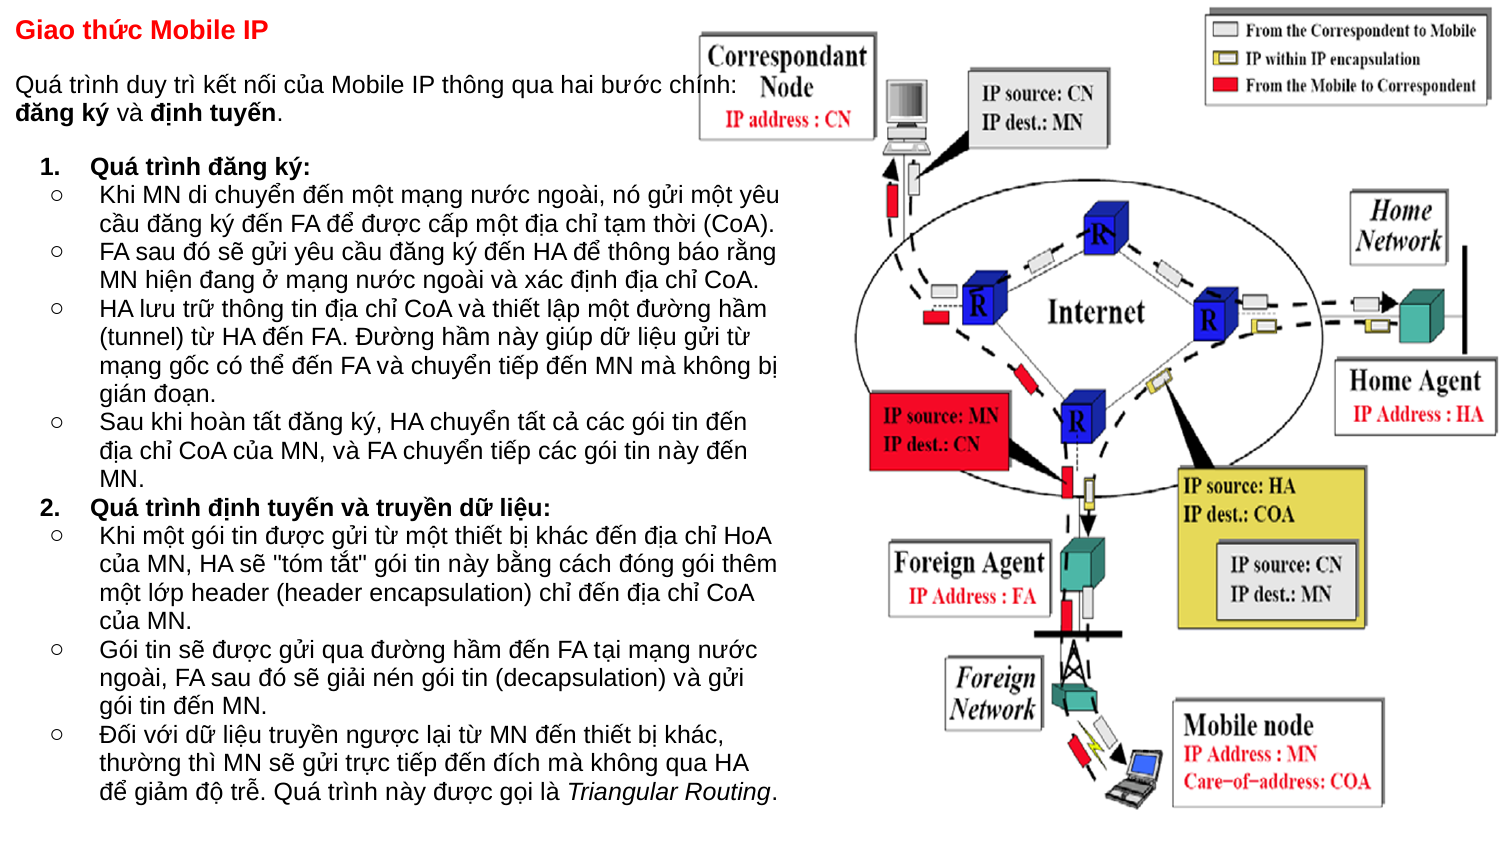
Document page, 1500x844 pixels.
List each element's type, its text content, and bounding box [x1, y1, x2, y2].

list Giao thức Mobile IP Quá trình duy trì kết nối của Mobile IP thông qua hai bước chính: đăng ký và định tuyến. Quá trình đăng ký: Khi MN di chuyển đến một mạng nước ngoài, nó gửi một yêu cầu đăng ký đến FA để được cấp một địa chỉ tạm thời (CoA). FA sau đó sẽ gửi yêu cầu đăng ký đến HA để thông báo rằng MN hiện đang ở mạng nước ngoài và xác định địa chỉ CoA. HA lưu trữ thông tin địa chỉ CoA và thiết lập một đường hầm (tunnel) từ HA đến FA. Đường hầm này giúp dữ liệu gửi từ mạng gốc có thể đến FA và chuyển tiếp đến MN mà không bị gián đoạn. Sau khi hoàn tất đăng ký, HA chuyển tất cả các gói tin đến địa chỉ CoA của MN, và FA chuyển tiếp các gói tin này đến MN. Quá trình định tuyến và truyền dữ liệu: Khi một gói tin được gửi từ một thiết bị khác đến địa chỉ HoA của MN, HA sẽ "tóm tắt" gói tin này bằng cách đóng gói thêm một lớp header (header encapsulation) chỉ đến địa chỉ CoA của MN. Gói tin sẽ được gửi qua đường hầm đến FA tại mạng nước ngoài, FA sau đó sẽ giải nén gói tin (decapsulation) và gửi gói tin đến MN. Đối với dữ liệu truyền ngược lại từ MN đến thiết bị khác, thường thì MN sẽ gửi trực tiếp đến đích mà không qua HA để giảm độ trễ. Quá trình này được gọi là Triangular Routing. [0, 0, 692, 831]
picture [694, 0, 1500, 844]
